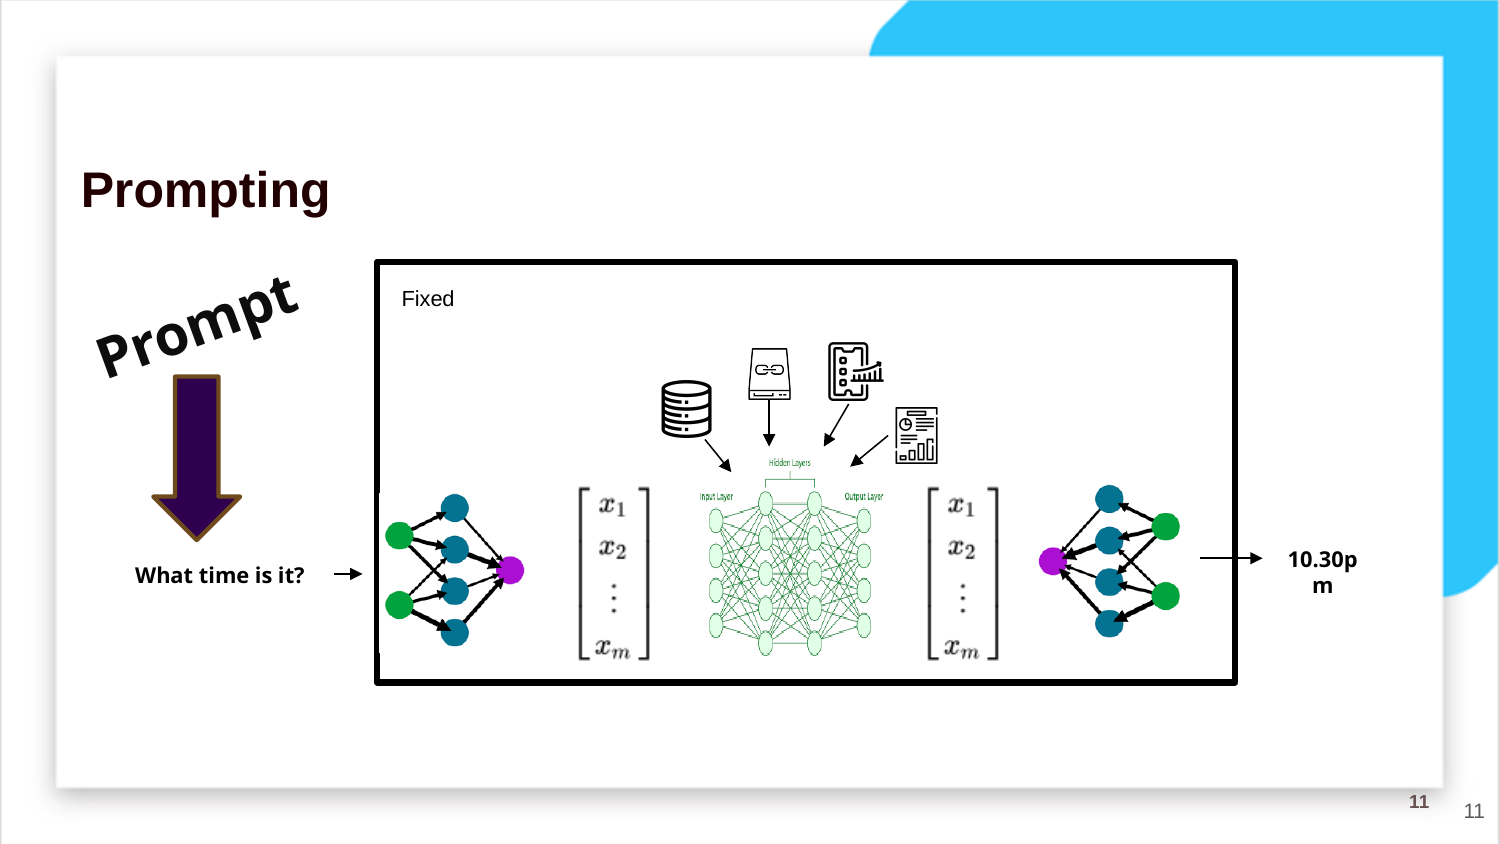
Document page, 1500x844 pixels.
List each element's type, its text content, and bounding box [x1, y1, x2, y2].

picture [920, 483, 1008, 665]
picture [685, 407, 945, 672]
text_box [704, 439, 732, 473]
text_box What time is it? [105, 553, 335, 595]
picture [0, 0, 1500, 844]
picture [1032, 483, 1186, 644]
picture [743, 348, 795, 400]
picture [658, 380, 715, 438]
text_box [849, 435, 889, 467]
text_box [151, 374, 243, 543]
slide_number 11 [1420, 797, 1500, 823]
text_box Fixed [386, 277, 470, 319]
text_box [823, 403, 849, 447]
title Prompting [0, 142, 424, 253]
text_box Prompt [16, 237, 383, 430]
picture [378, 492, 531, 653]
text_box 10.30pm [1262, 537, 1383, 606]
picture [571, 483, 659, 665]
text_box FIXED [375, 260, 1237, 684]
picture [823, 338, 890, 405]
